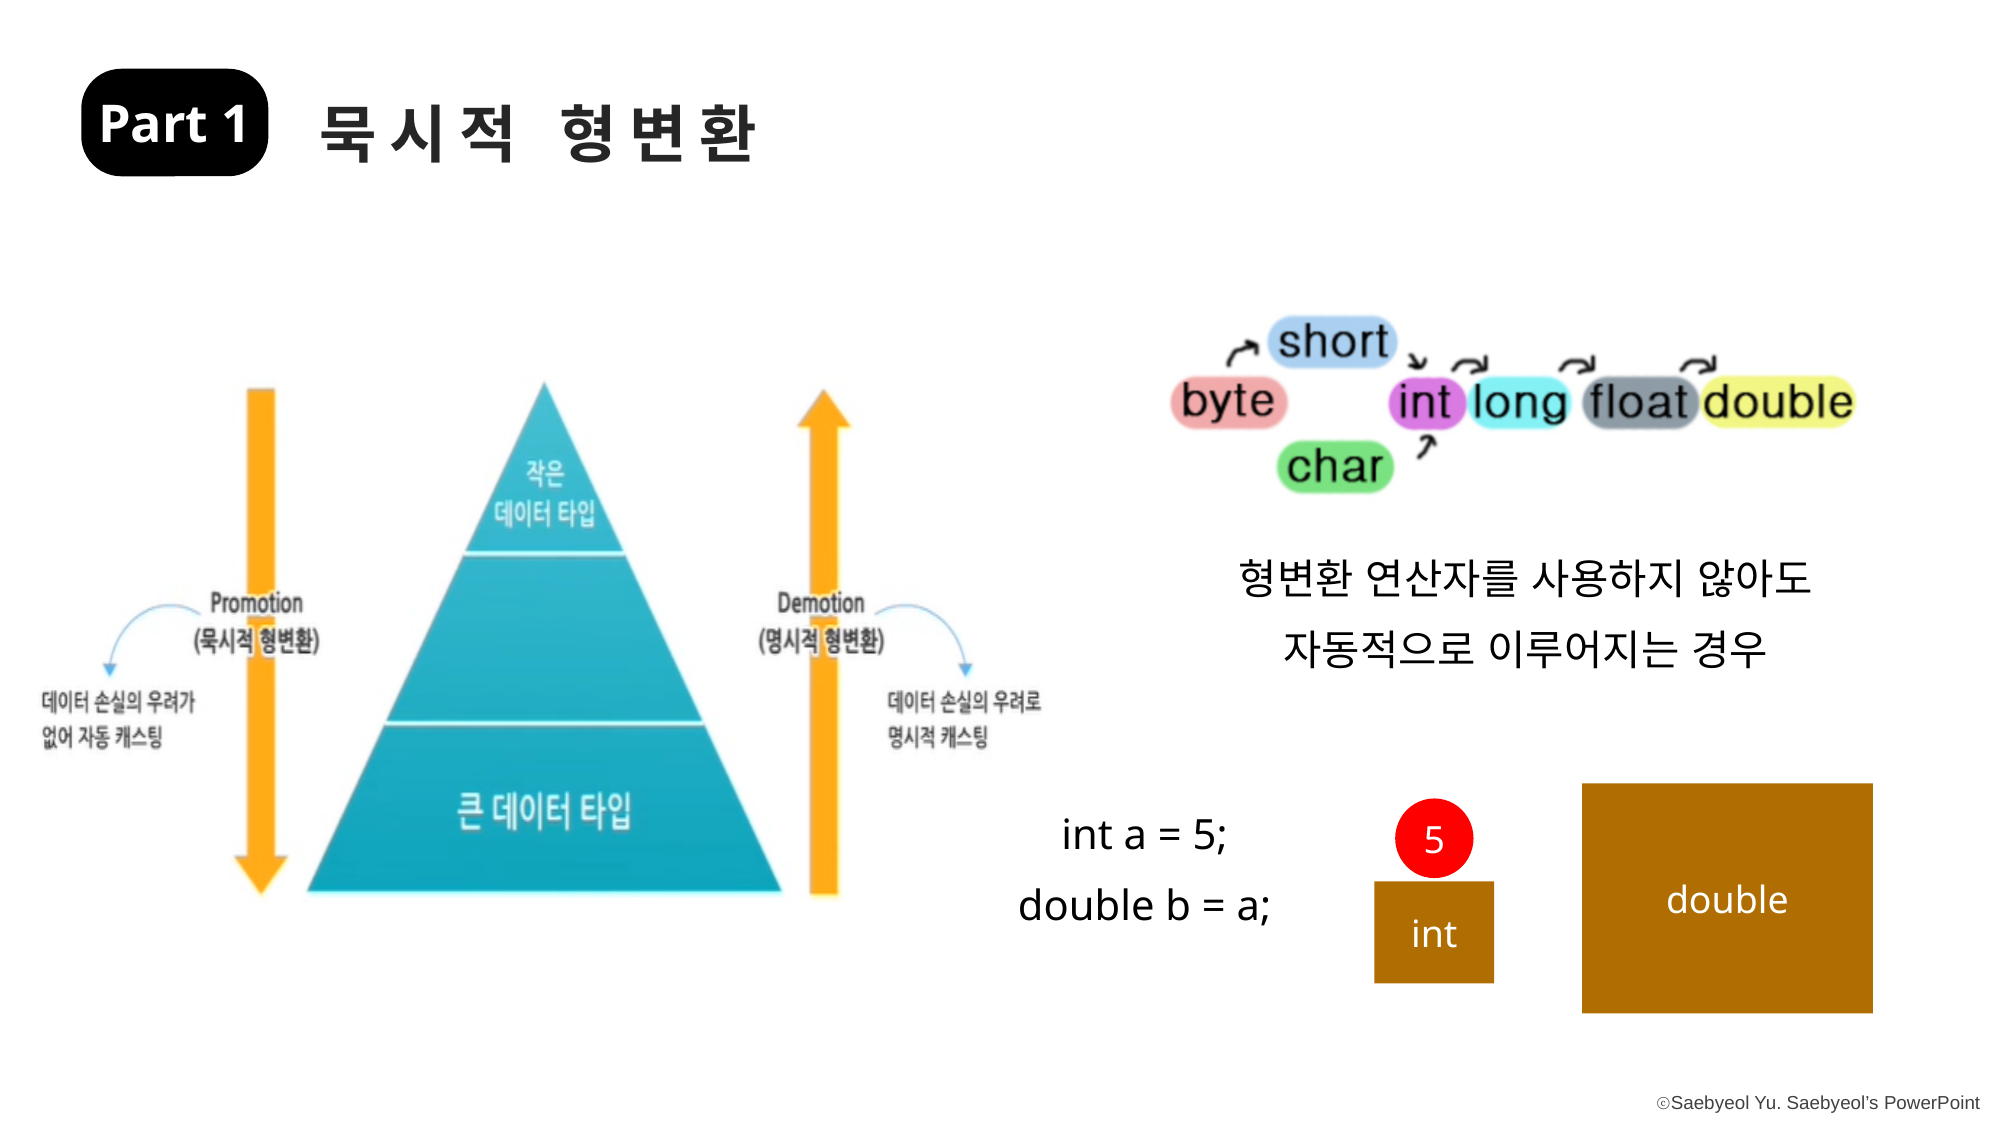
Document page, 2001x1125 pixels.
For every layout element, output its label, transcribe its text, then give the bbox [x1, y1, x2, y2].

text_box int a = 5; double b = a; [971, 800, 1319, 936]
text_box Part 1 [83, 83, 267, 161]
text_box [89, 67, 261, 83]
text_box 형변환 연산자를 사용하지 않아도 자동적으로 이루어지는 경우 [1050, 545, 2000, 681]
text_box 5 [1394, 797, 1475, 880]
picture [1144, 271, 1907, 526]
text_box [88, 161, 262, 178]
text_box double [1581, 782, 1874, 1014]
text_box int [1373, 880, 1495, 984]
text_box 묵시적 형변환 [304, 88, 773, 178]
picture [27, 369, 1050, 902]
